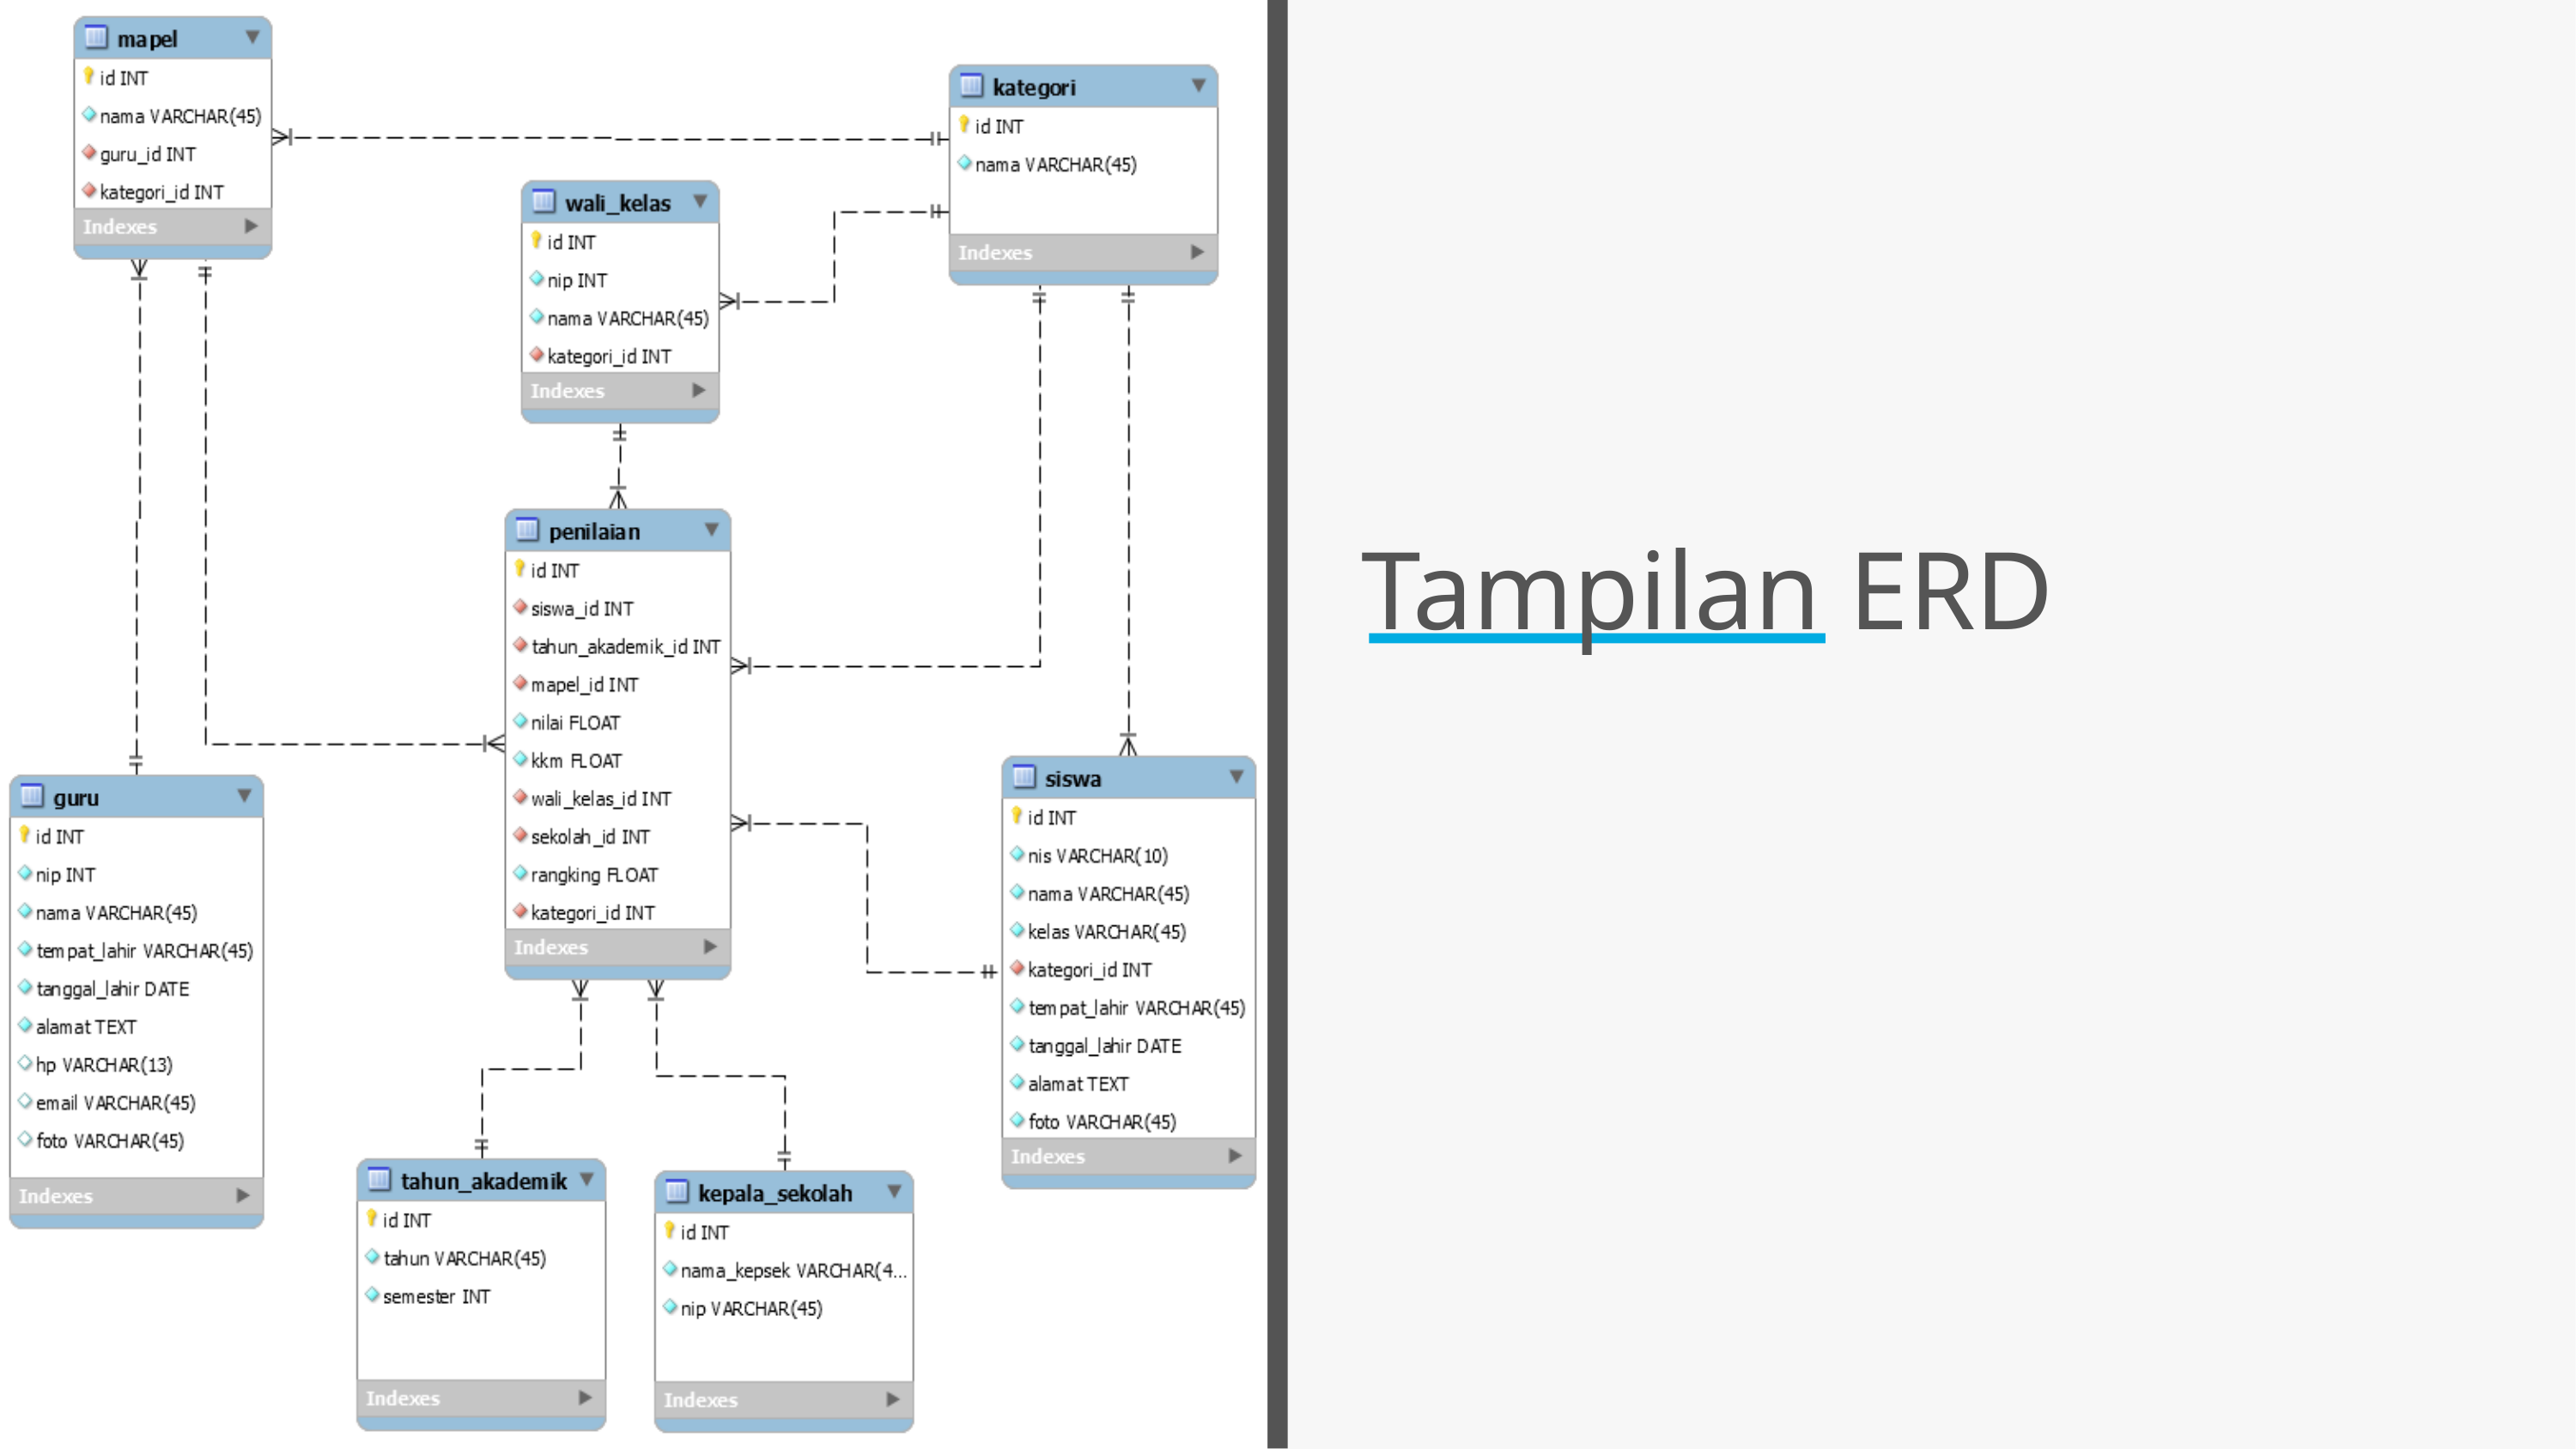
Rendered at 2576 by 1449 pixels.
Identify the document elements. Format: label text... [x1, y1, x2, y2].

picture [0, 0, 1268, 1449]
title Tampilan ERD [1338, 227, 2464, 664]
